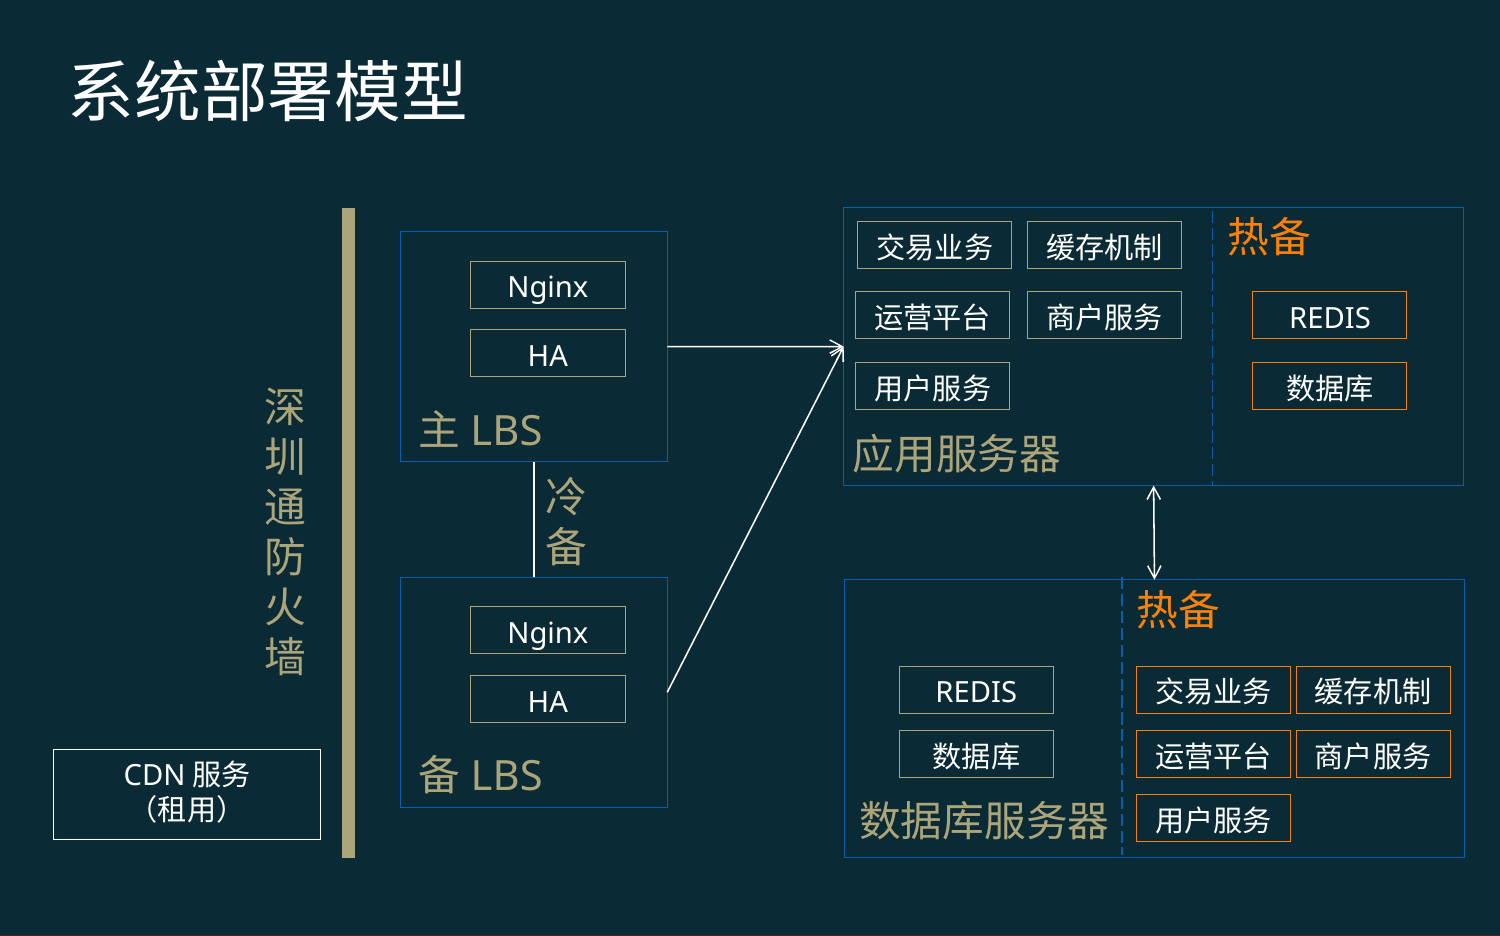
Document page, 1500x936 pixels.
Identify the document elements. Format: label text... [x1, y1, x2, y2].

text_box CDN服务 （租用） [53, 749, 321, 840]
text_box 深圳通防火墙 [250, 372, 335, 688]
text_box 系统部署模型 [53, 42, 1353, 138]
text_box 冷备 [530, 463, 619, 579]
text_box [400, 231, 668, 462]
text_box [667, 347, 844, 693]
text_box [837, 203, 1464, 486]
text_box [400, 577, 668, 808]
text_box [844, 576, 1465, 858]
